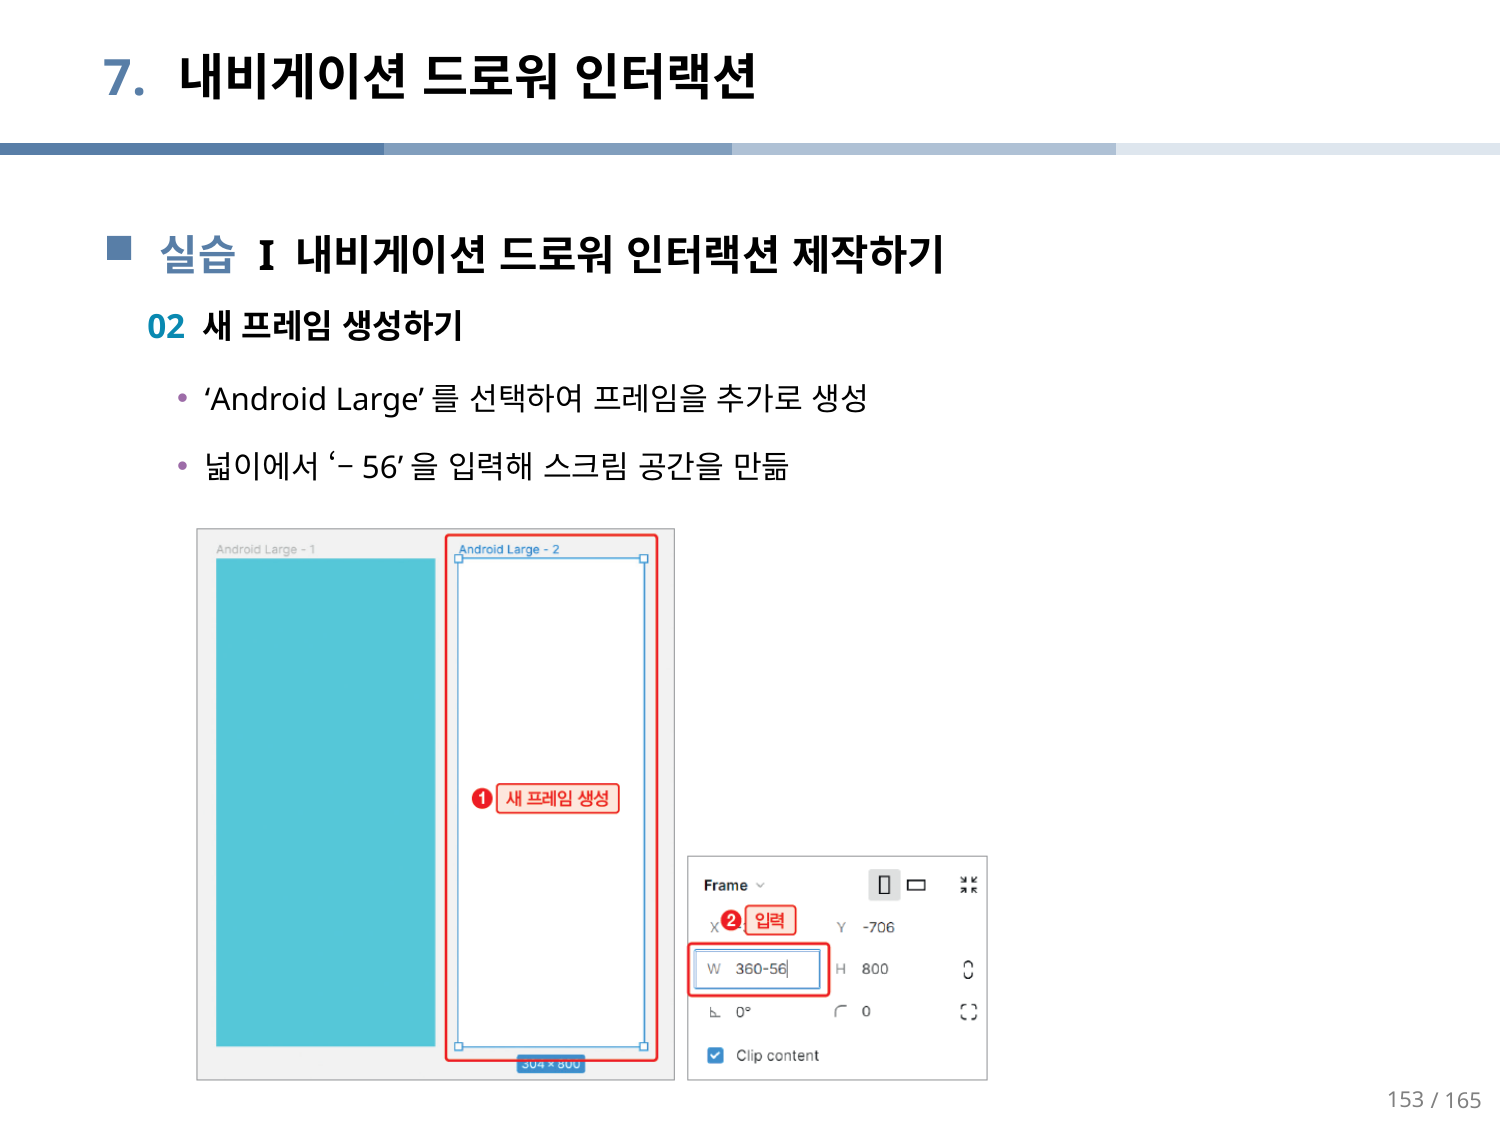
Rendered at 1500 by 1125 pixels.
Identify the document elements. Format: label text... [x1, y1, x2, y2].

picture [182, 519, 999, 1095]
title 내비게이션 드로워 인터랙션 [88, 29, 1211, 121]
list 실습 I 내비게이션 드로워 인터랙션 제작하기 02 새 프레임 생성하기 ‘Android Large’를 선택하여 프레임을 추가로 생성 넓이에서 ‘–56’을 입력해 스크림 공간을 만듦 [88, 196, 1436, 1083]
